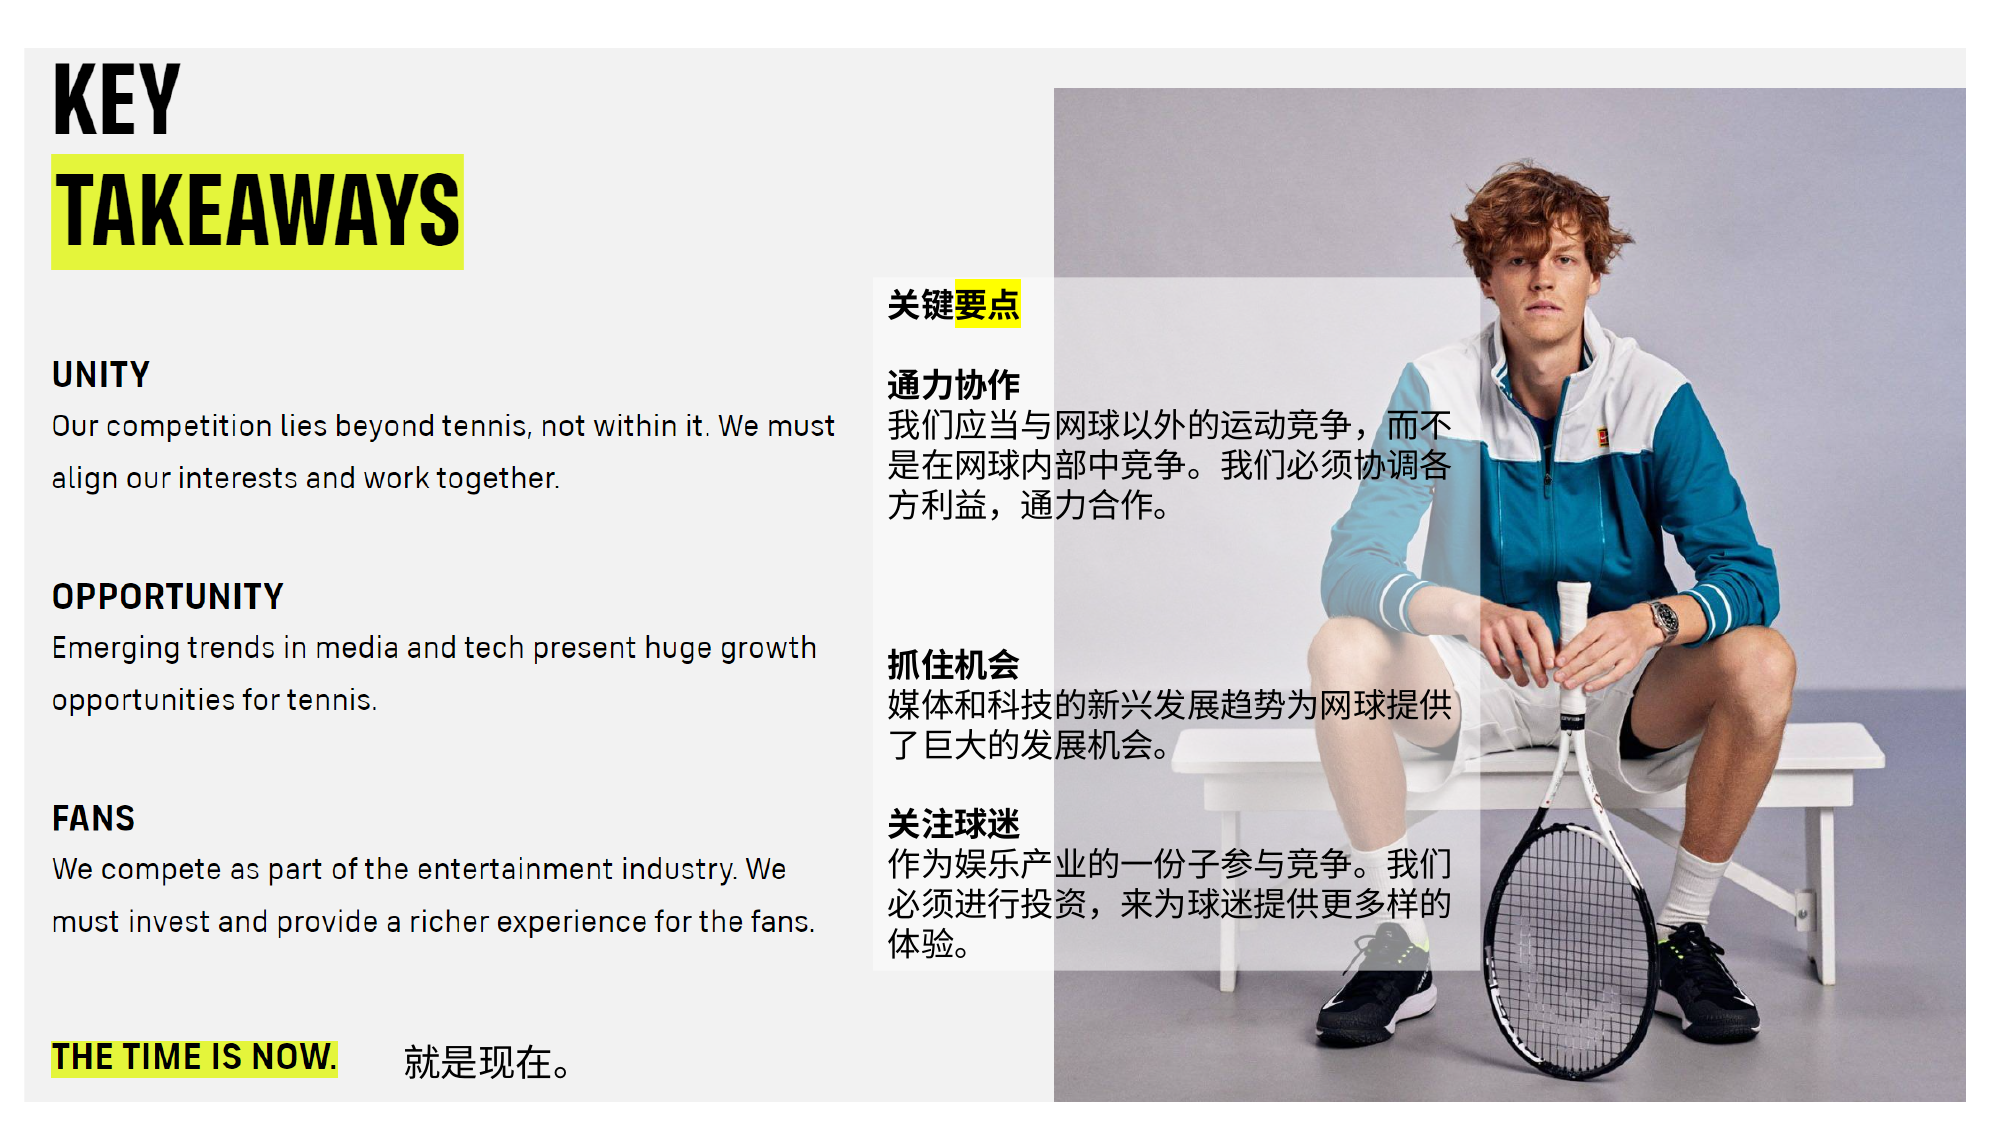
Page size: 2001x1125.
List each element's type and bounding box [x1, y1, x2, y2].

list [24, 48, 1966, 1102]
